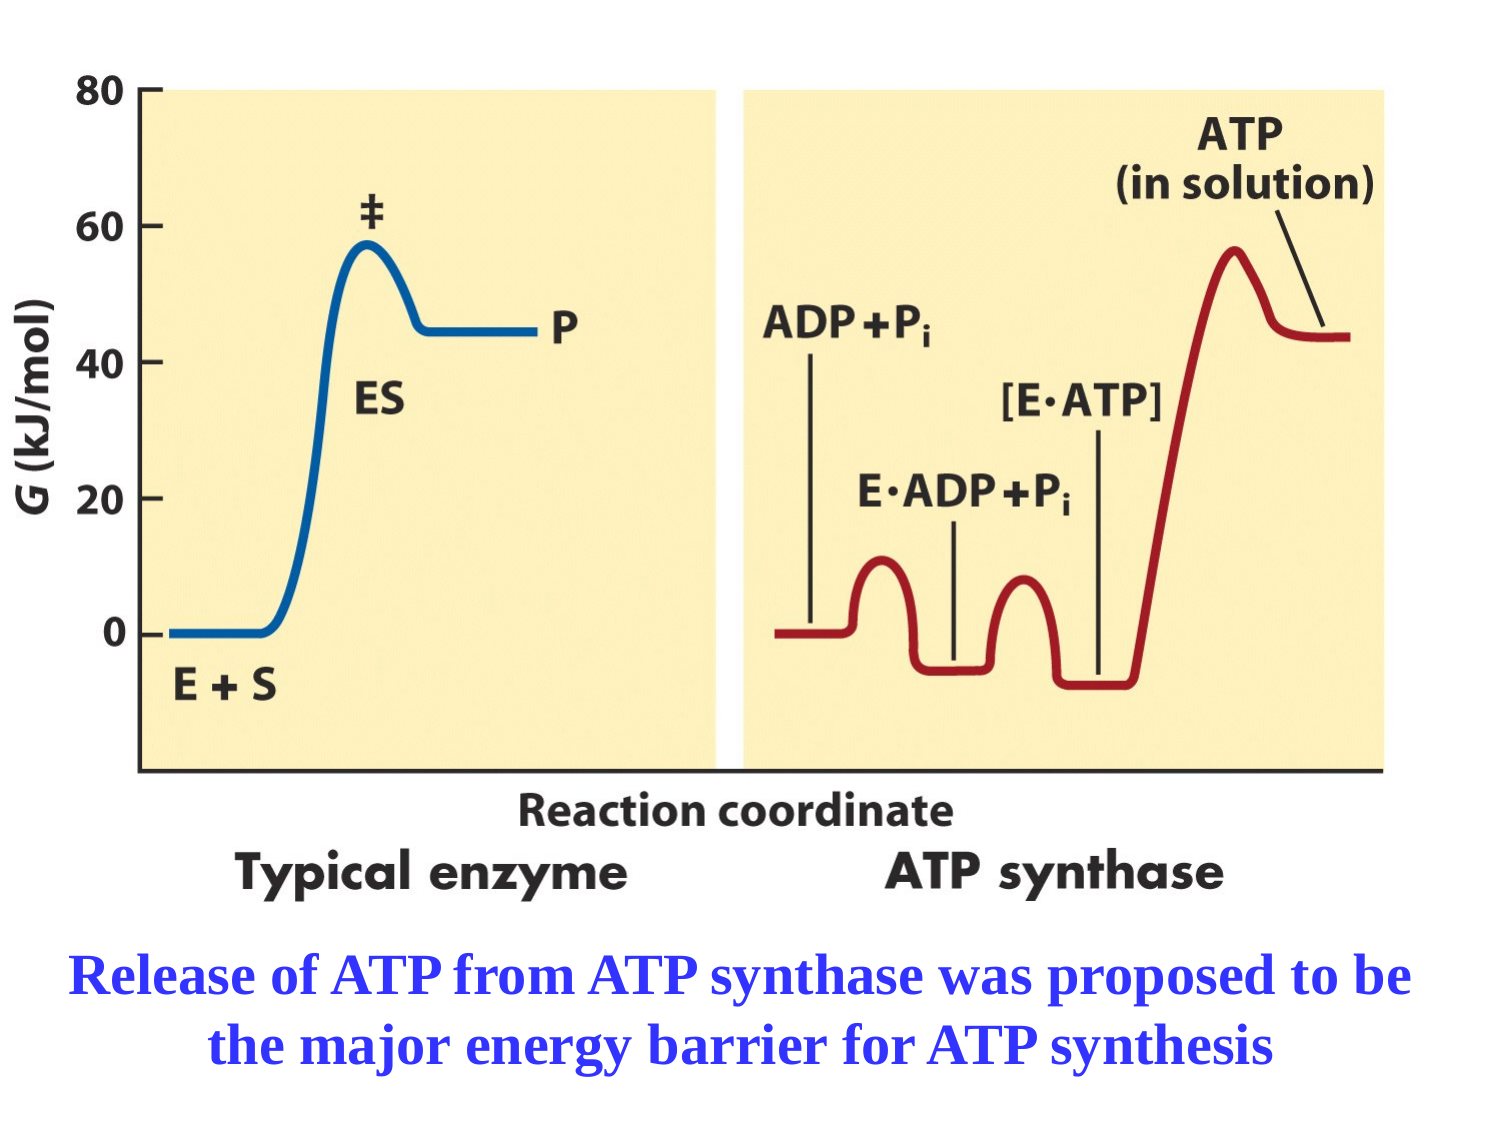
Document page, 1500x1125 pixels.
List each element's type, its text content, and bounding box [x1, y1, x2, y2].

picture [0, 54, 1401, 920]
text_box Release of ATP from ATP synthase was proposed to be the major energy barrier for ATP synthesis [53, 928, 1428, 1125]
